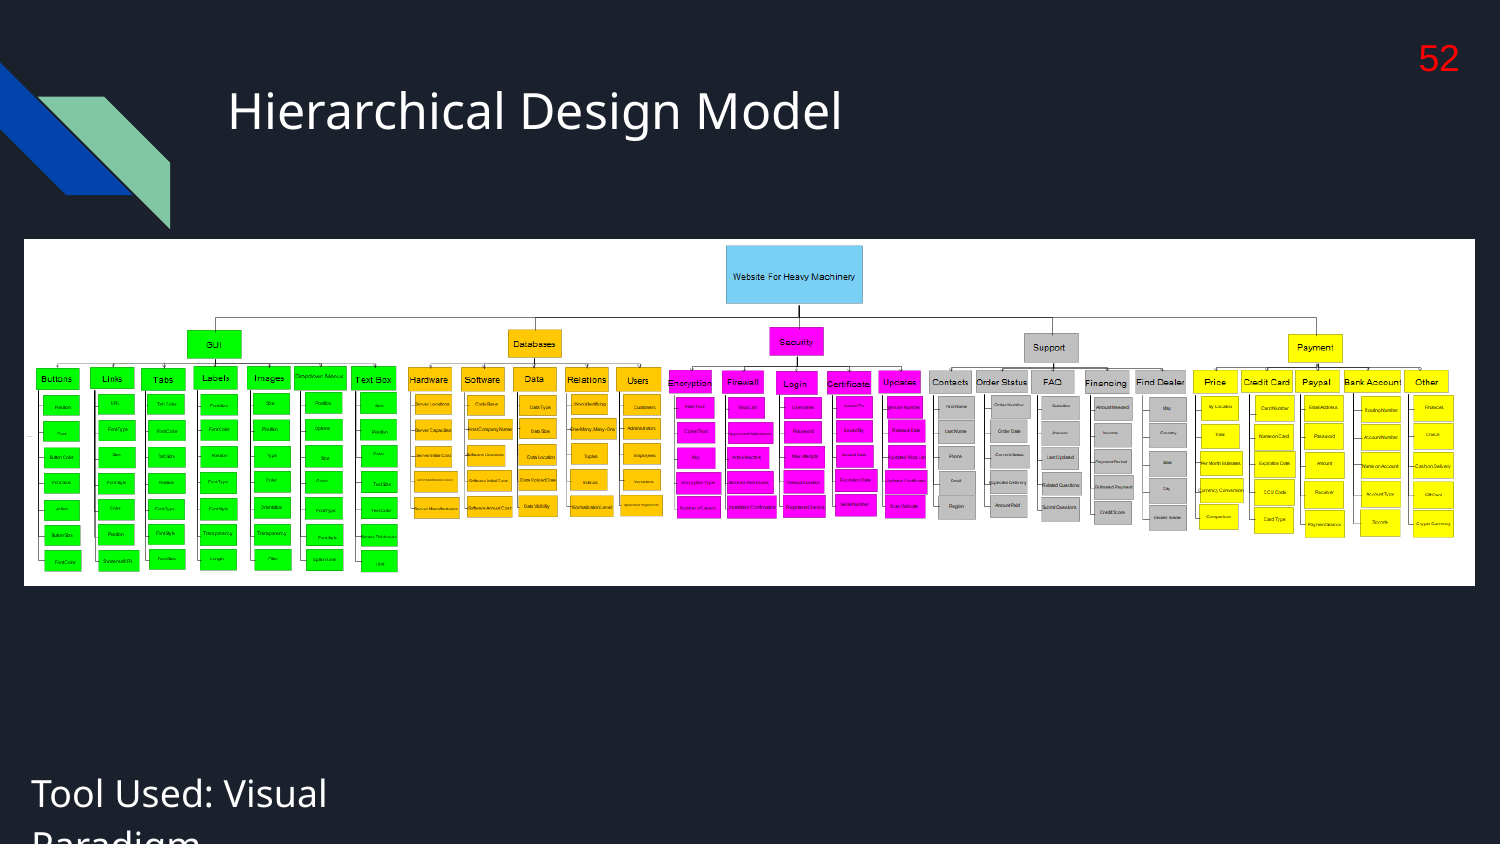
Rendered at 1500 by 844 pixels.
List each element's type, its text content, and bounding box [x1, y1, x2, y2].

list Tool Used: Visual Paradigm [16, 748, 506, 830]
picture [24, 239, 1476, 586]
slide_number 52 [1385, 24, 1475, 90]
title Hierarchical Design Model [212, 64, 1368, 215]
